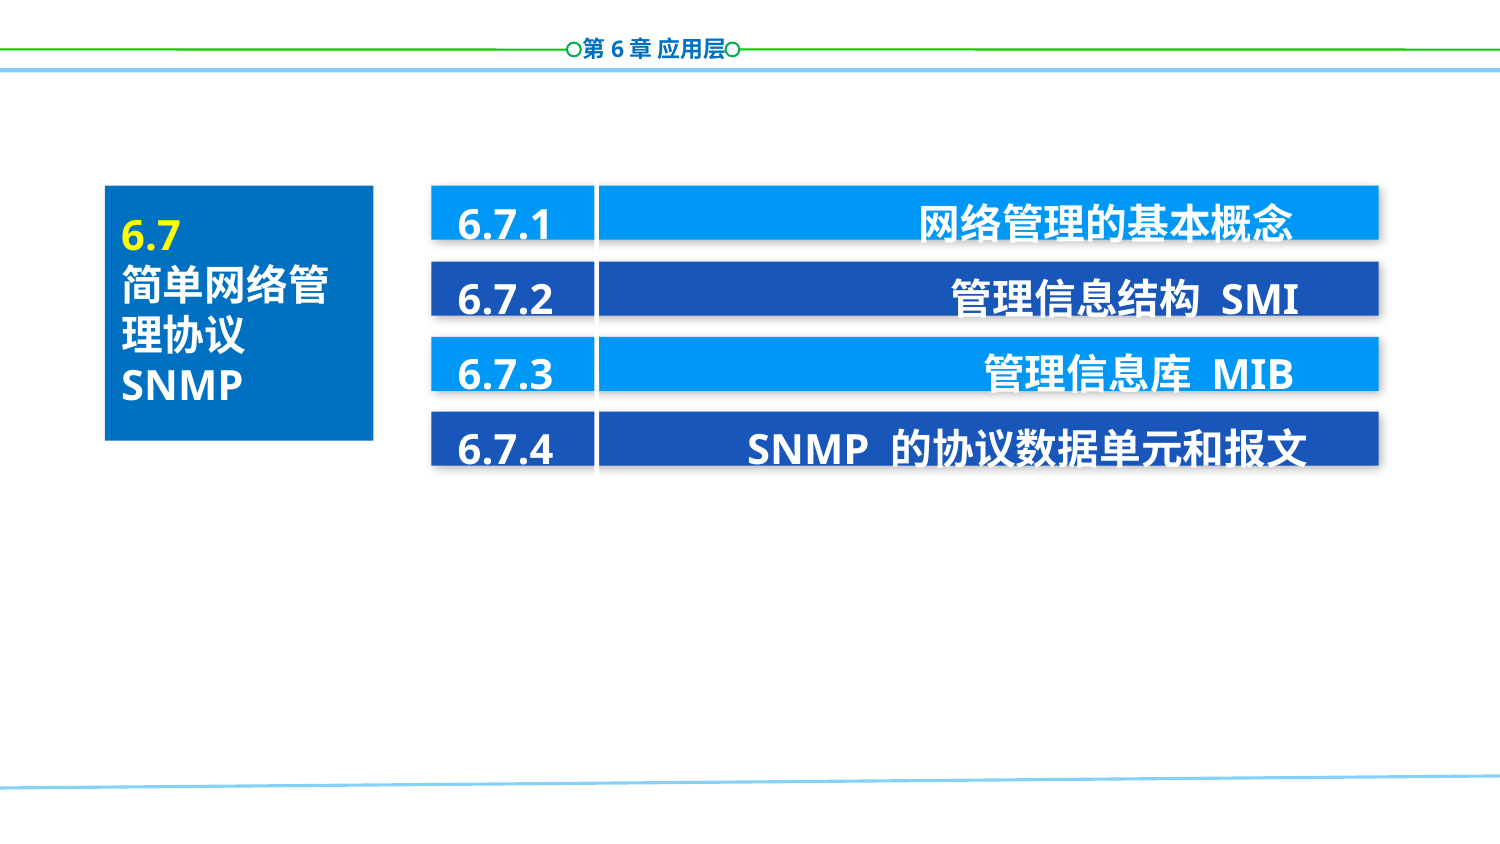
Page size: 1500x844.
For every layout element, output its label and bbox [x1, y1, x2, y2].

text_box [431, 165, 1388, 527]
text_box [104, 185, 374, 441]
